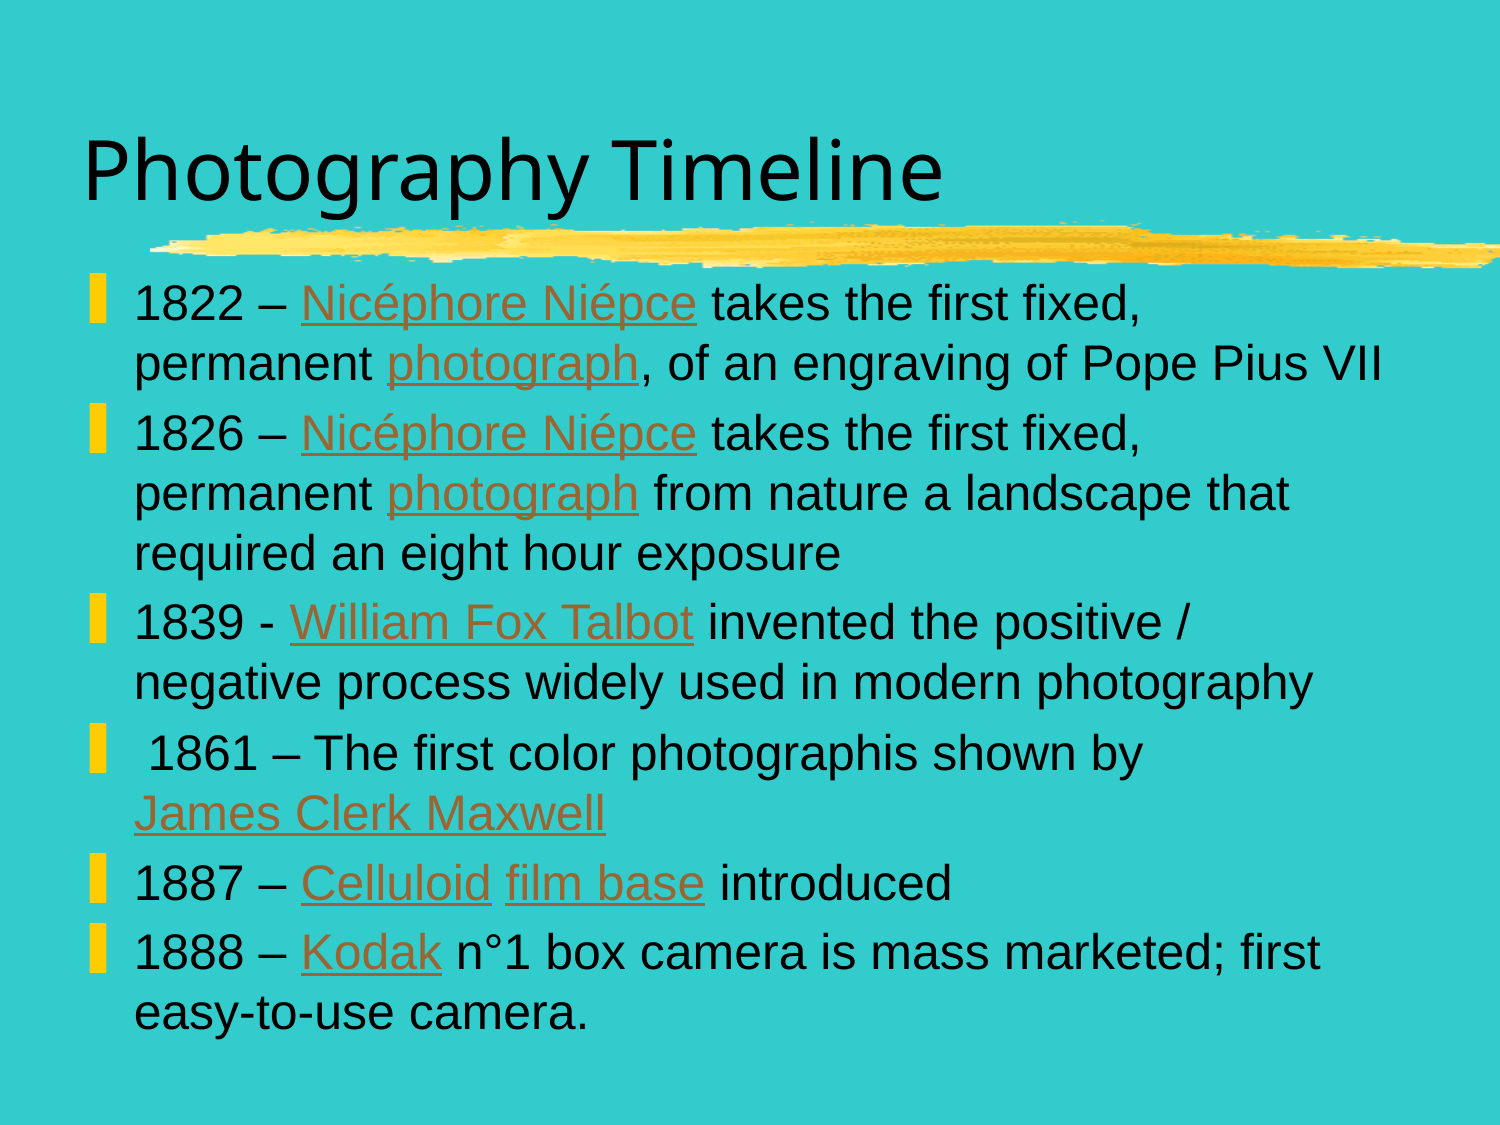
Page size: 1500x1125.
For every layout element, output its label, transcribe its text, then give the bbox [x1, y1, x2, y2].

picture [150, 215, 1500, 279]
title Photography Timeline [66, 37, 1342, 225]
list 1822 – Nicéphore Niépce takes the first fixed, permanent photograph, of an engraving of Pope Pius VII 1826 – Nicéphore Niépce takes the first fixed, permanent photograph from nature a landscape that required an eight hour exposure 1839 - William Fox Talbot invented the positive / negative process widely used in modern photography 1861 – The first color photographis shown by James Clerk Maxwell 1887 – Celluloid film base introduced 1888 – Kodak n°1 box camera is mass marketed; first easy-to-use camera. [62, 262, 1405, 947]
